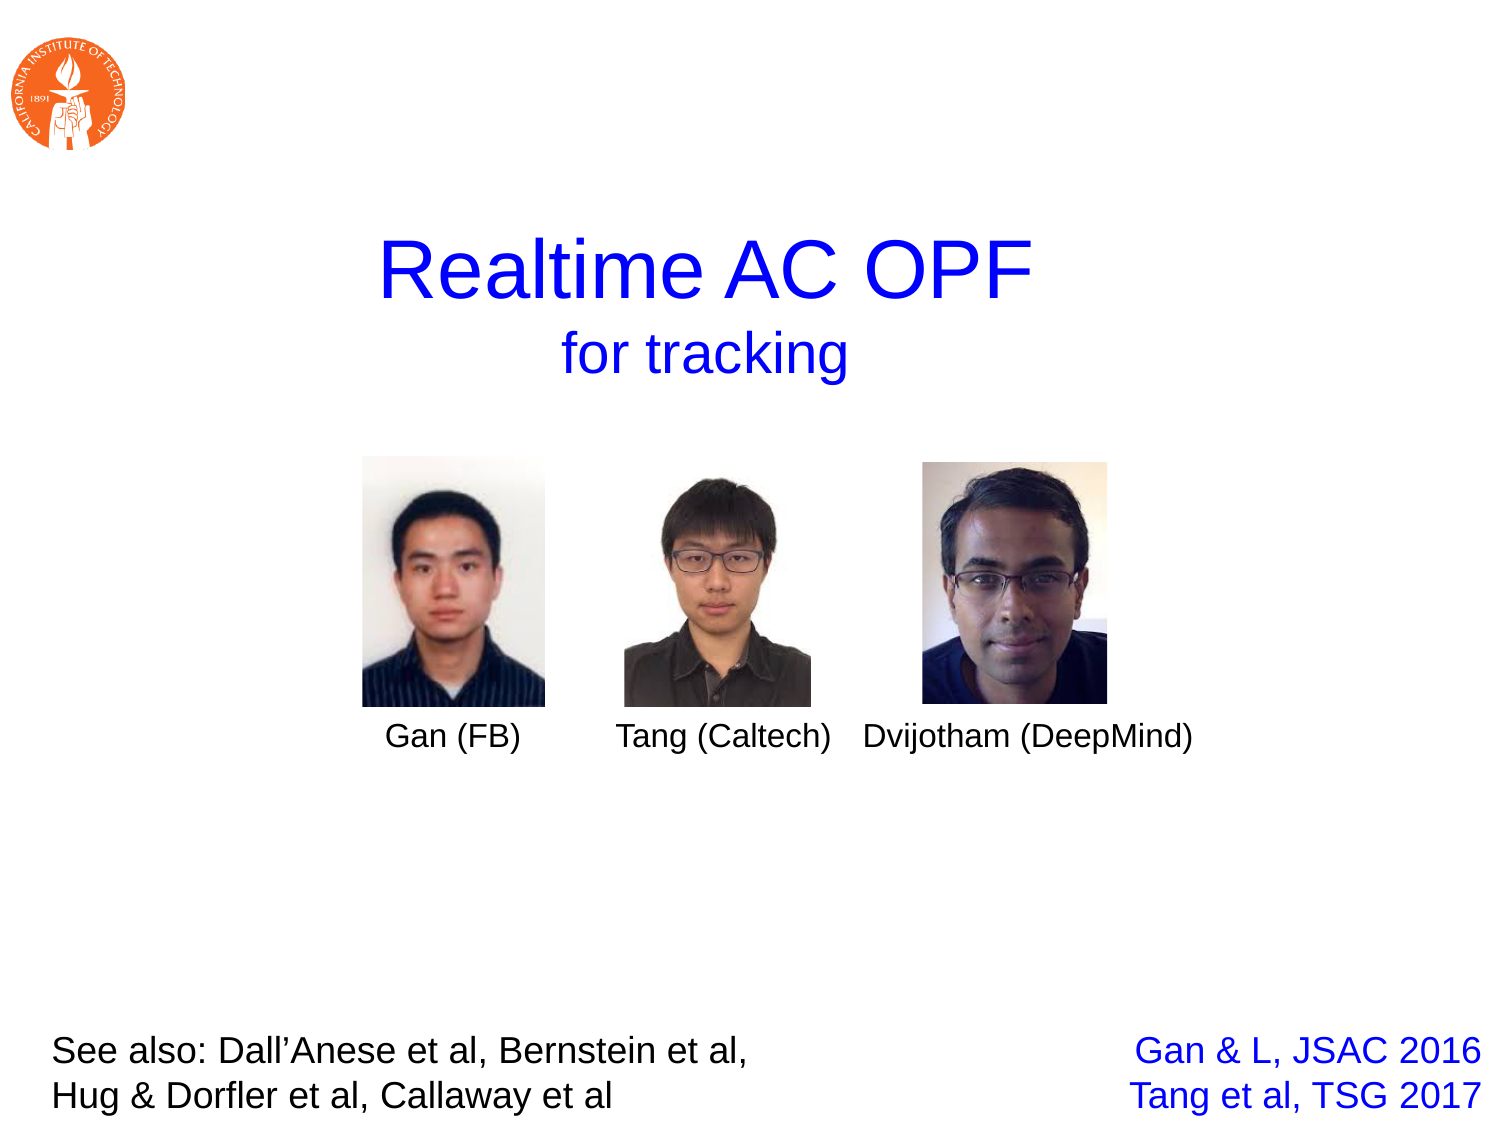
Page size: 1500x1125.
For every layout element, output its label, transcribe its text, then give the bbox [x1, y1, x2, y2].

text_box Dvijotham (DeepMind) [847, 706, 1209, 762]
picture [922, 462, 1108, 705]
text_box Gan (FB) [370, 714, 537, 762]
text_box See also: Dall’Anese et al, Bernstein et al, Hug & Dorfler et al, Callaway et al [36, 1018, 774, 1124]
picture [624, 469, 812, 708]
picture [362, 456, 546, 708]
text_box Realtime AC OPF for tracking [187, 207, 1225, 393]
text_box Gan & L, JSAC 2016 Tang et al, TSG 2017 [999, 1018, 1497, 1124]
text_box Tang (Caltech) [600, 706, 847, 762]
